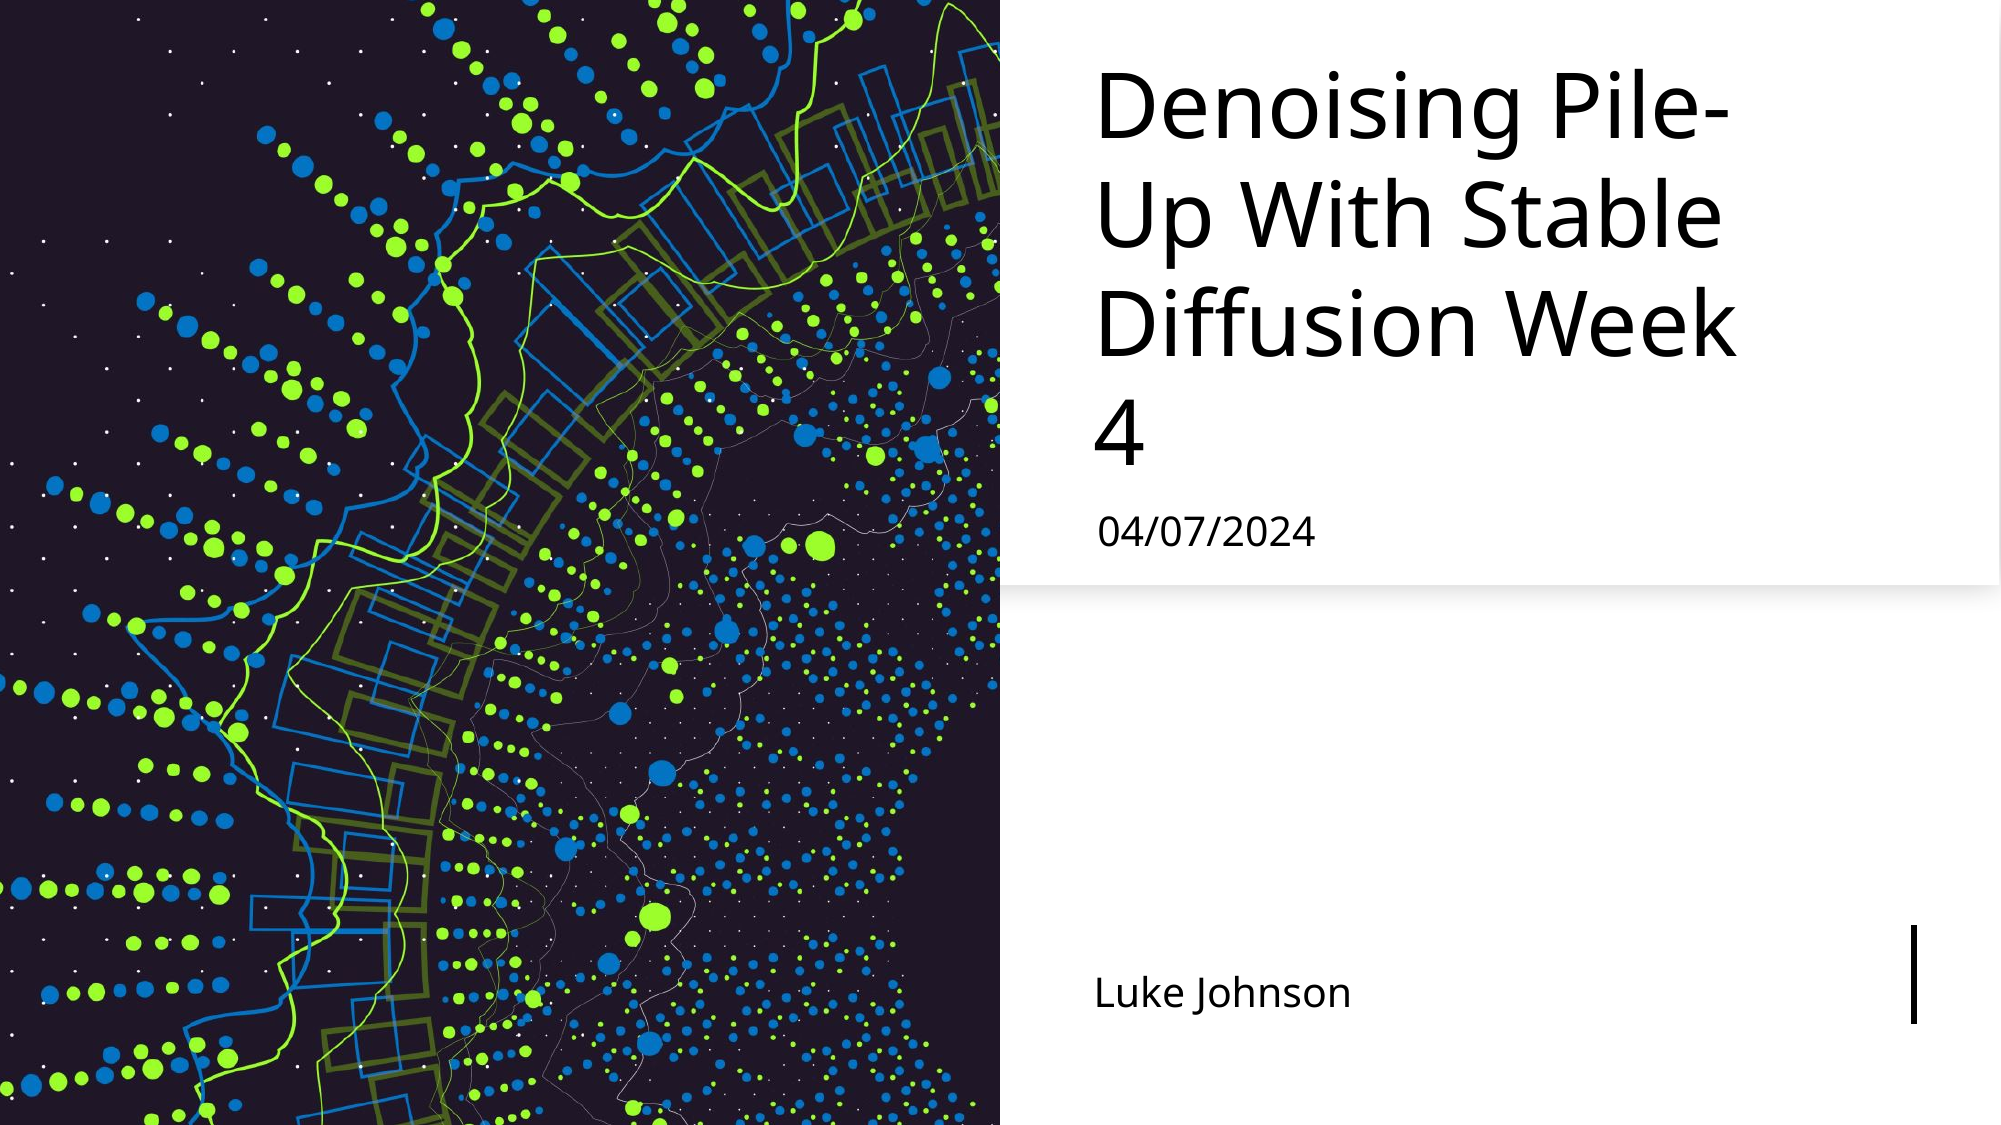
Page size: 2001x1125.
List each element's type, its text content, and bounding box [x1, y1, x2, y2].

subtitle Luke Johnson [1078, 953, 1829, 1024]
title Denoising Pile-Up With Stable Diffusion Week 4 [1078, 38, 1829, 493]
text_box 04/07/2024 [1082, 492, 1832, 563]
picture [0, 0, 1000, 1125]
